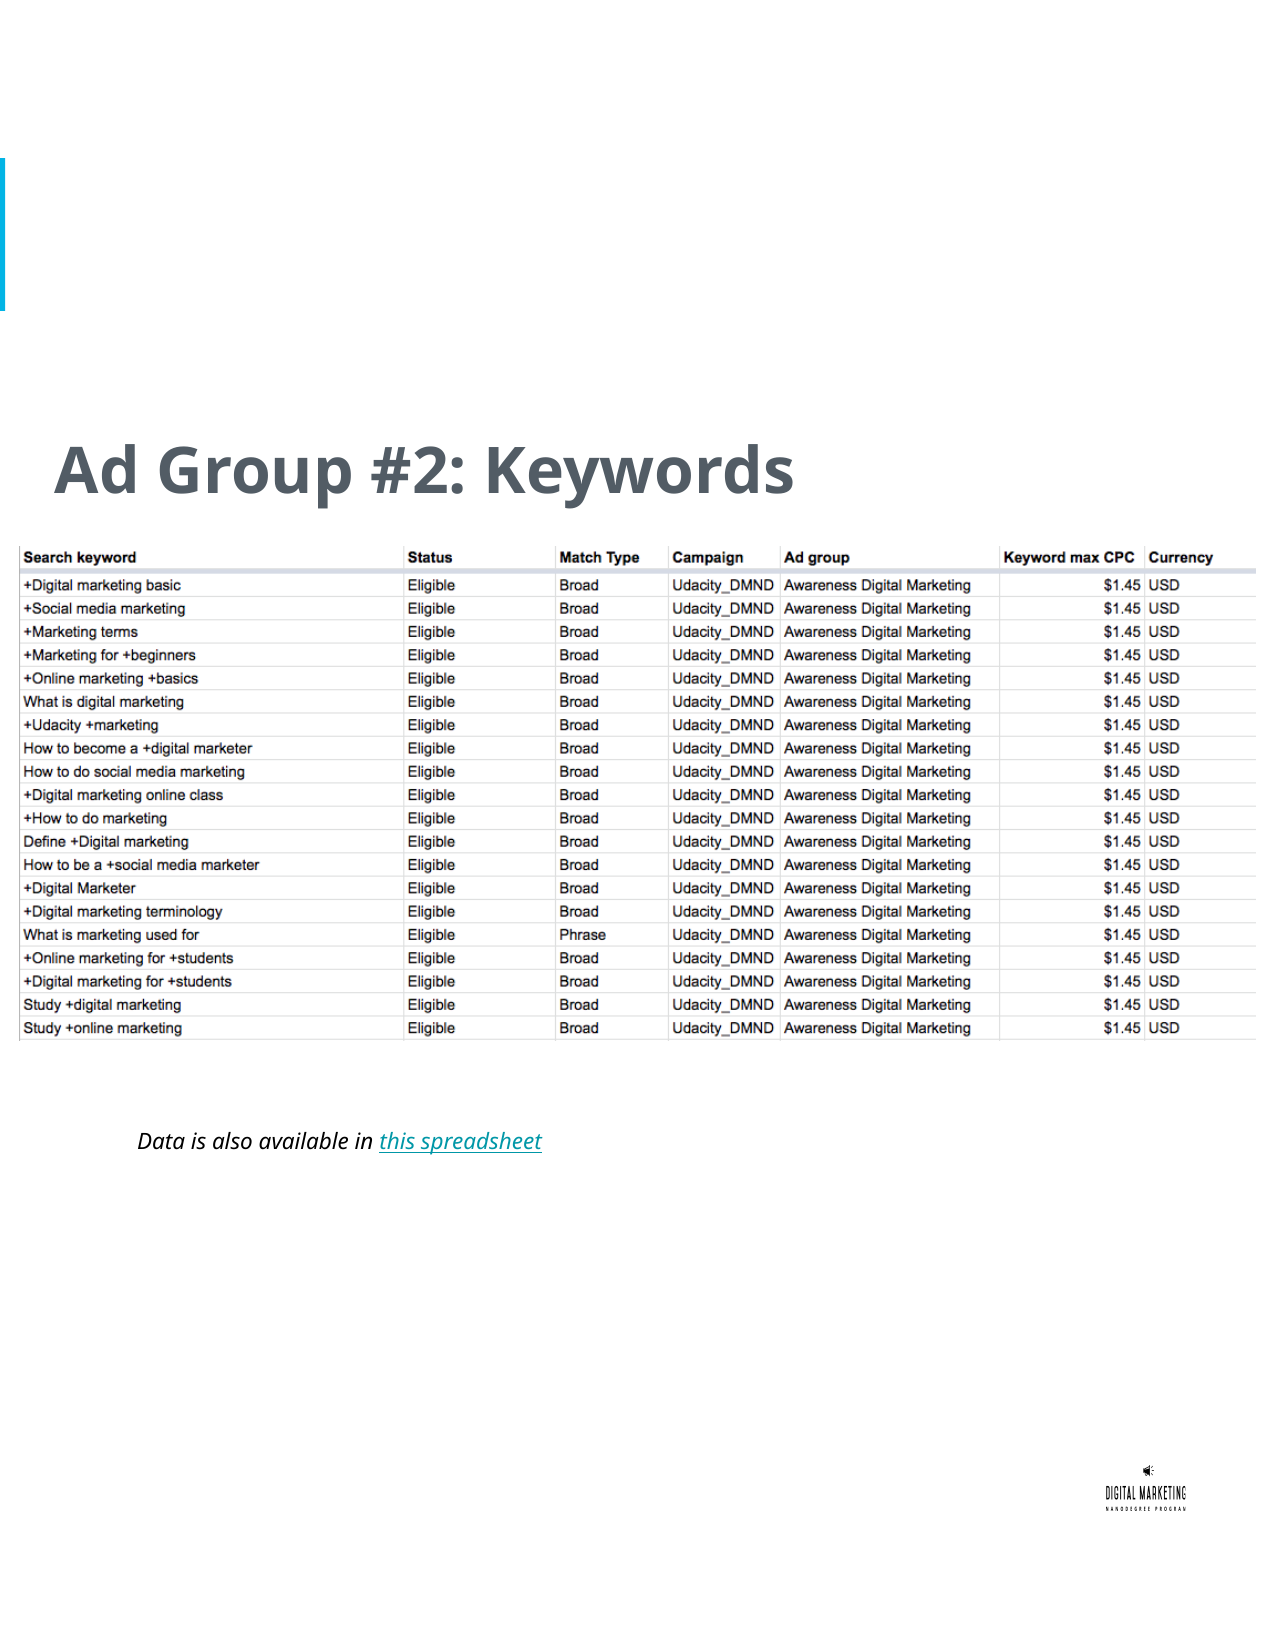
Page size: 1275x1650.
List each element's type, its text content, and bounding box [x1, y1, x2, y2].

title Ad Group #2: Keywords [43, 417, 1232, 528]
picture [1106, 1465, 1186, 1511]
picture [18, 546, 1256, 1041]
text_box Data is also available in this spreadsheet [125, 1115, 1150, 1211]
